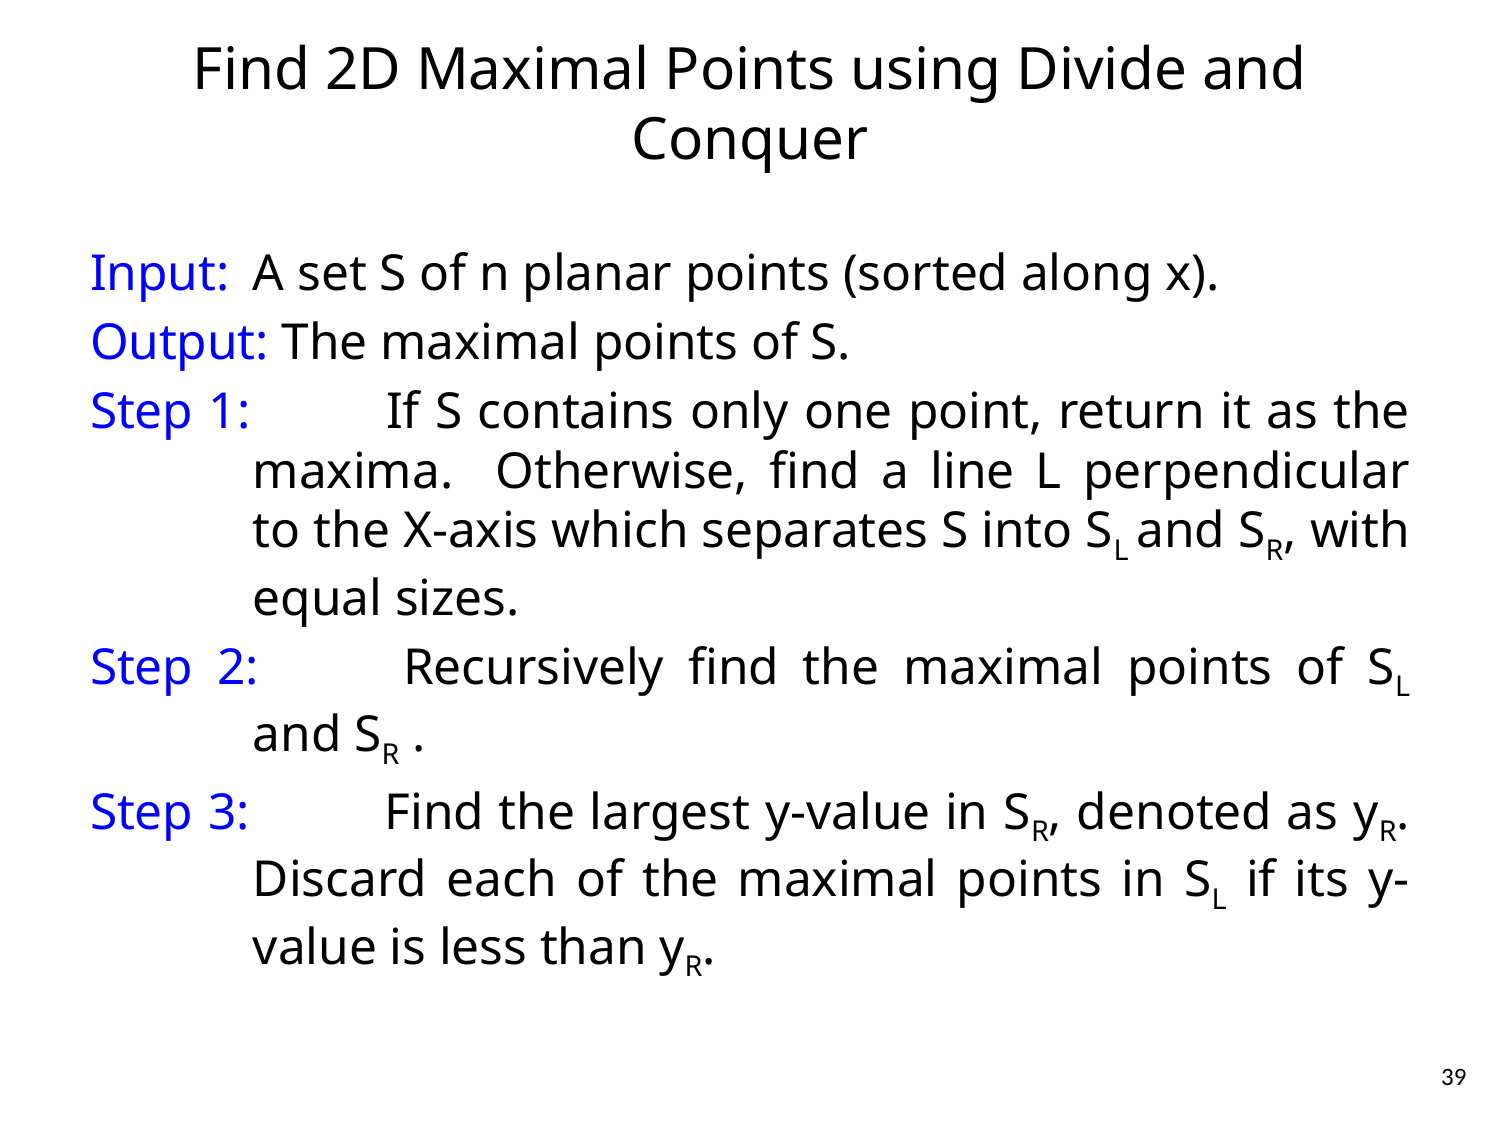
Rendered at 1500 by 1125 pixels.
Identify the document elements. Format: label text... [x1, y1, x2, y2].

list Input: A set S of n planar points (sorted along x). Output: The maximal points of S. Step 1: If S contains only one point, return it as the maxima. Otherwise, find a line L perpendicular to the X-axis which separates S into SL and SR, with equal sizes. Step 2: Recursively find the maximal points of SL and SR . Step 3: Find the largest y-value in SR, denoted as yR. Discard each of the maximal points in SL if its y-value is less than yR. [75, 233, 1425, 1005]
slide_number 39 [1131, 1045, 1482, 1106]
title Find 2D Maximal Points using Divide and Conquer [75, 45, 1425, 157]
